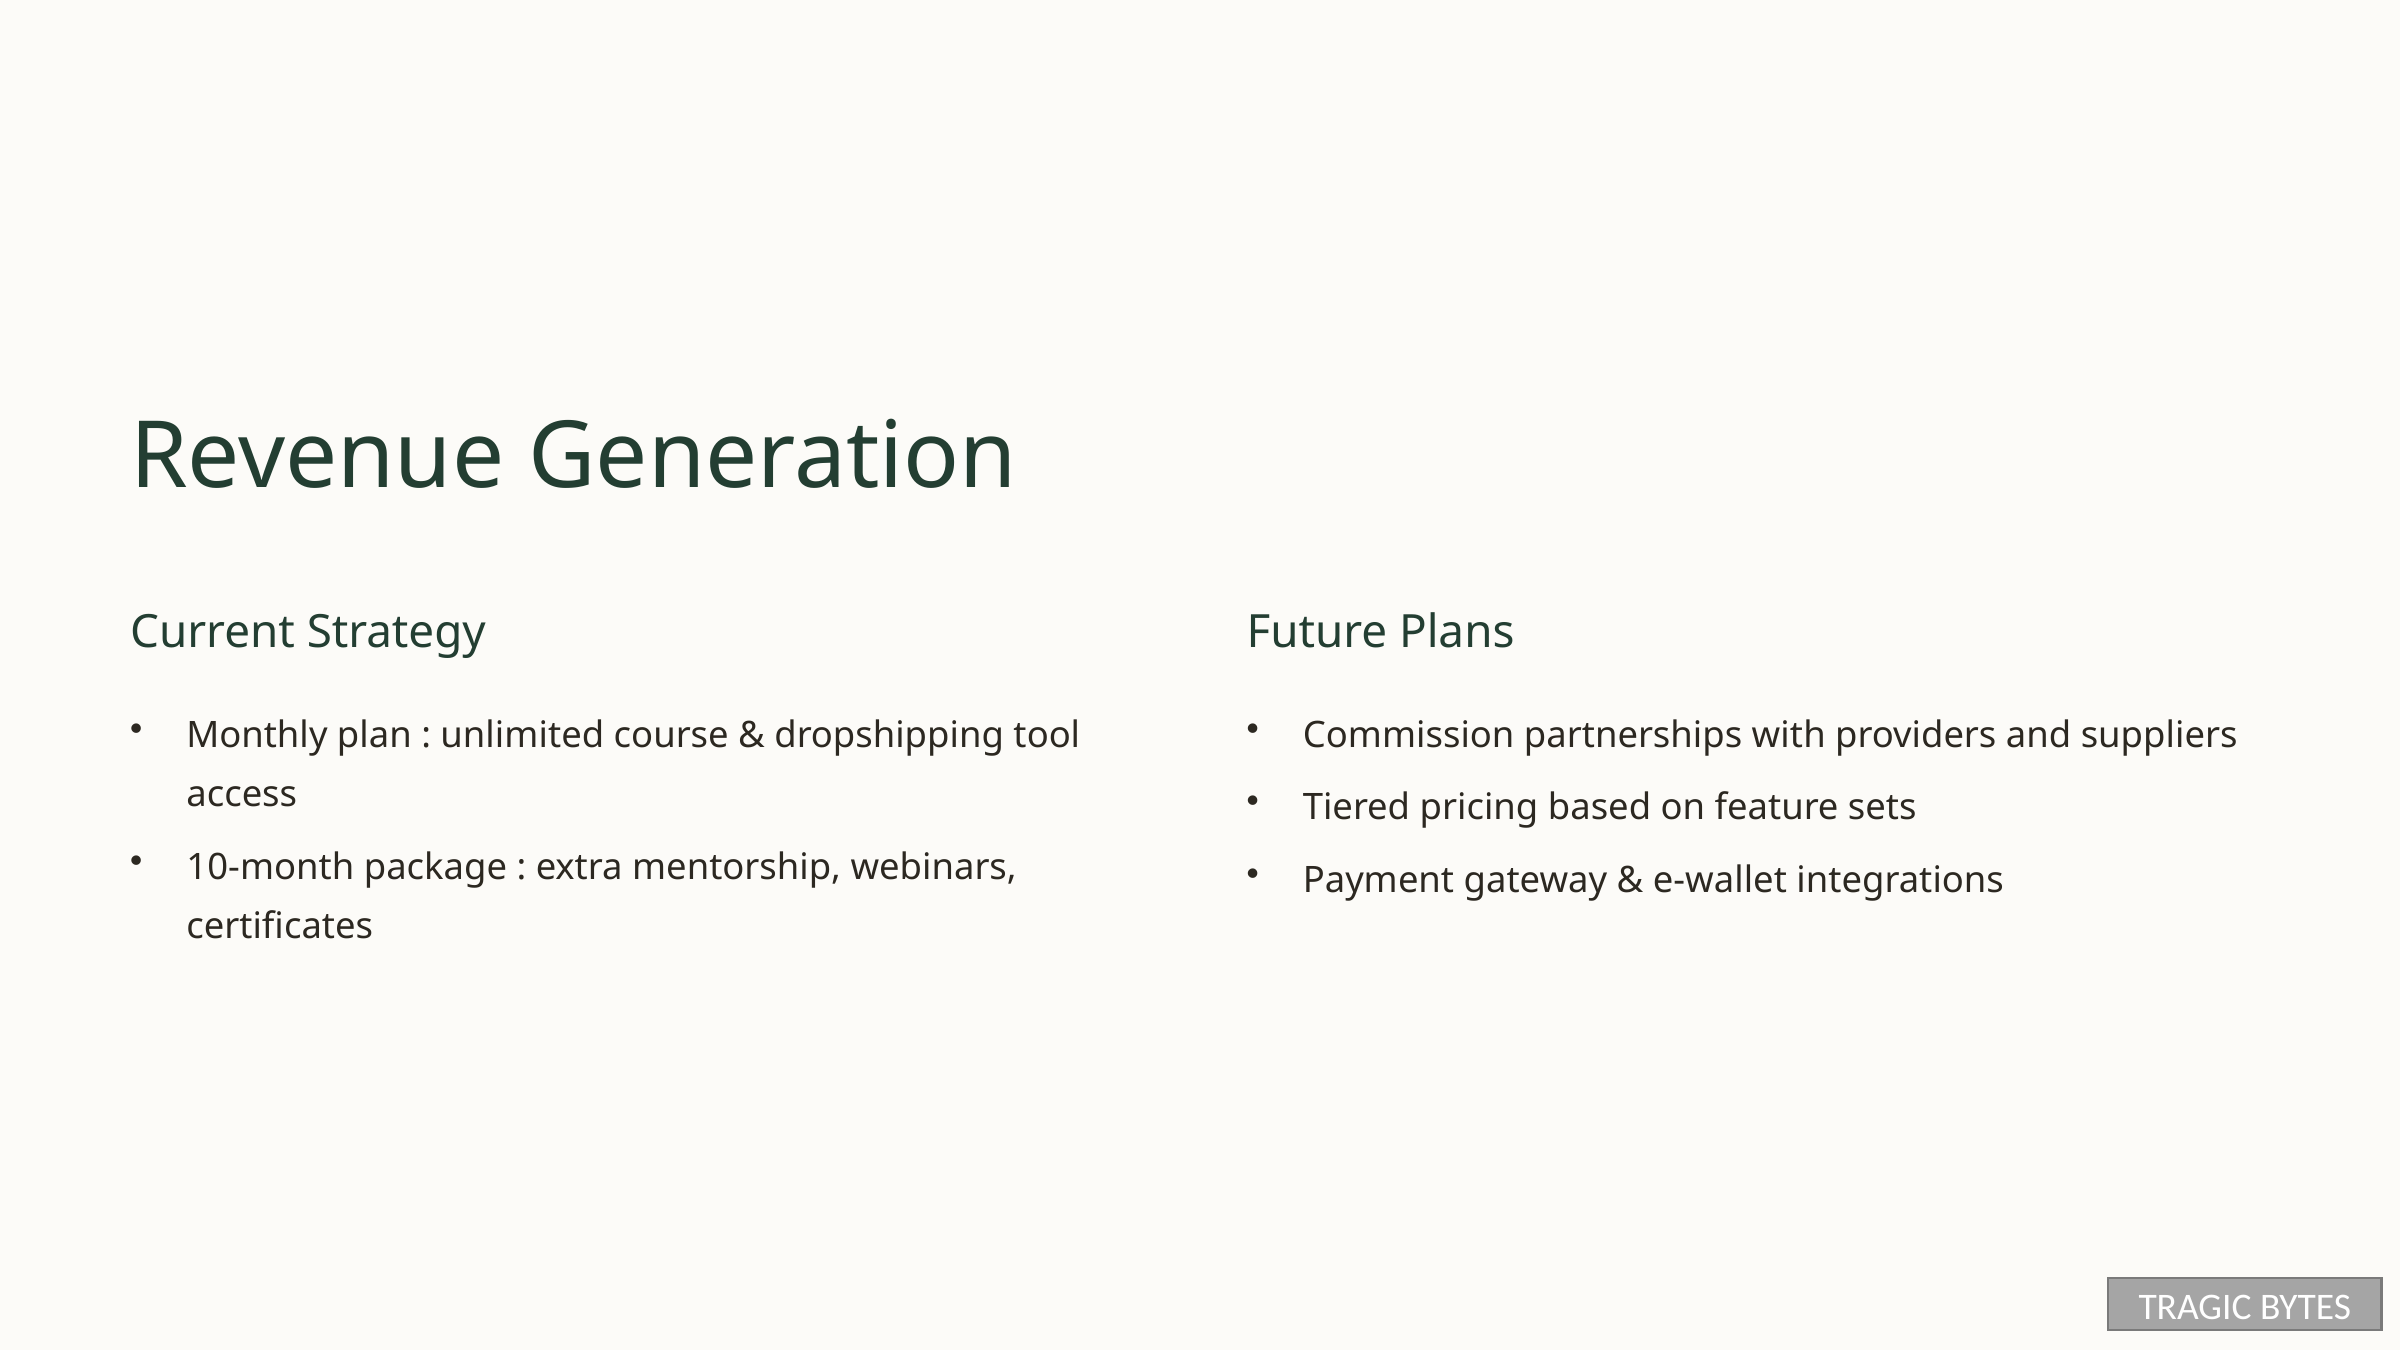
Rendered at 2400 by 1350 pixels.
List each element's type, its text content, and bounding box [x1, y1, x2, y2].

text_box Tiered pricing based on feature sets [1246, 767, 2271, 828]
picture [2106, 1271, 2389, 1339]
text_box Payment gateway & e-wallet integrations [1246, 840, 2271, 900]
text_box Future Plans [1246, 599, 1712, 658]
text_box TRAGIC BYTES [2107, 1277, 2383, 1331]
text_box Commission partnerships with providers and suppliers [1246, 695, 2271, 755]
text_box Monthly plan : unlimited course & dropshipping tool access [130, 695, 1155, 815]
text_box 10-month package : extra mentorship, webinars, certificates [130, 827, 1155, 947]
text_box Revenue Generation [130, 390, 1061, 507]
text_box Current Strategy [130, 599, 596, 658]
